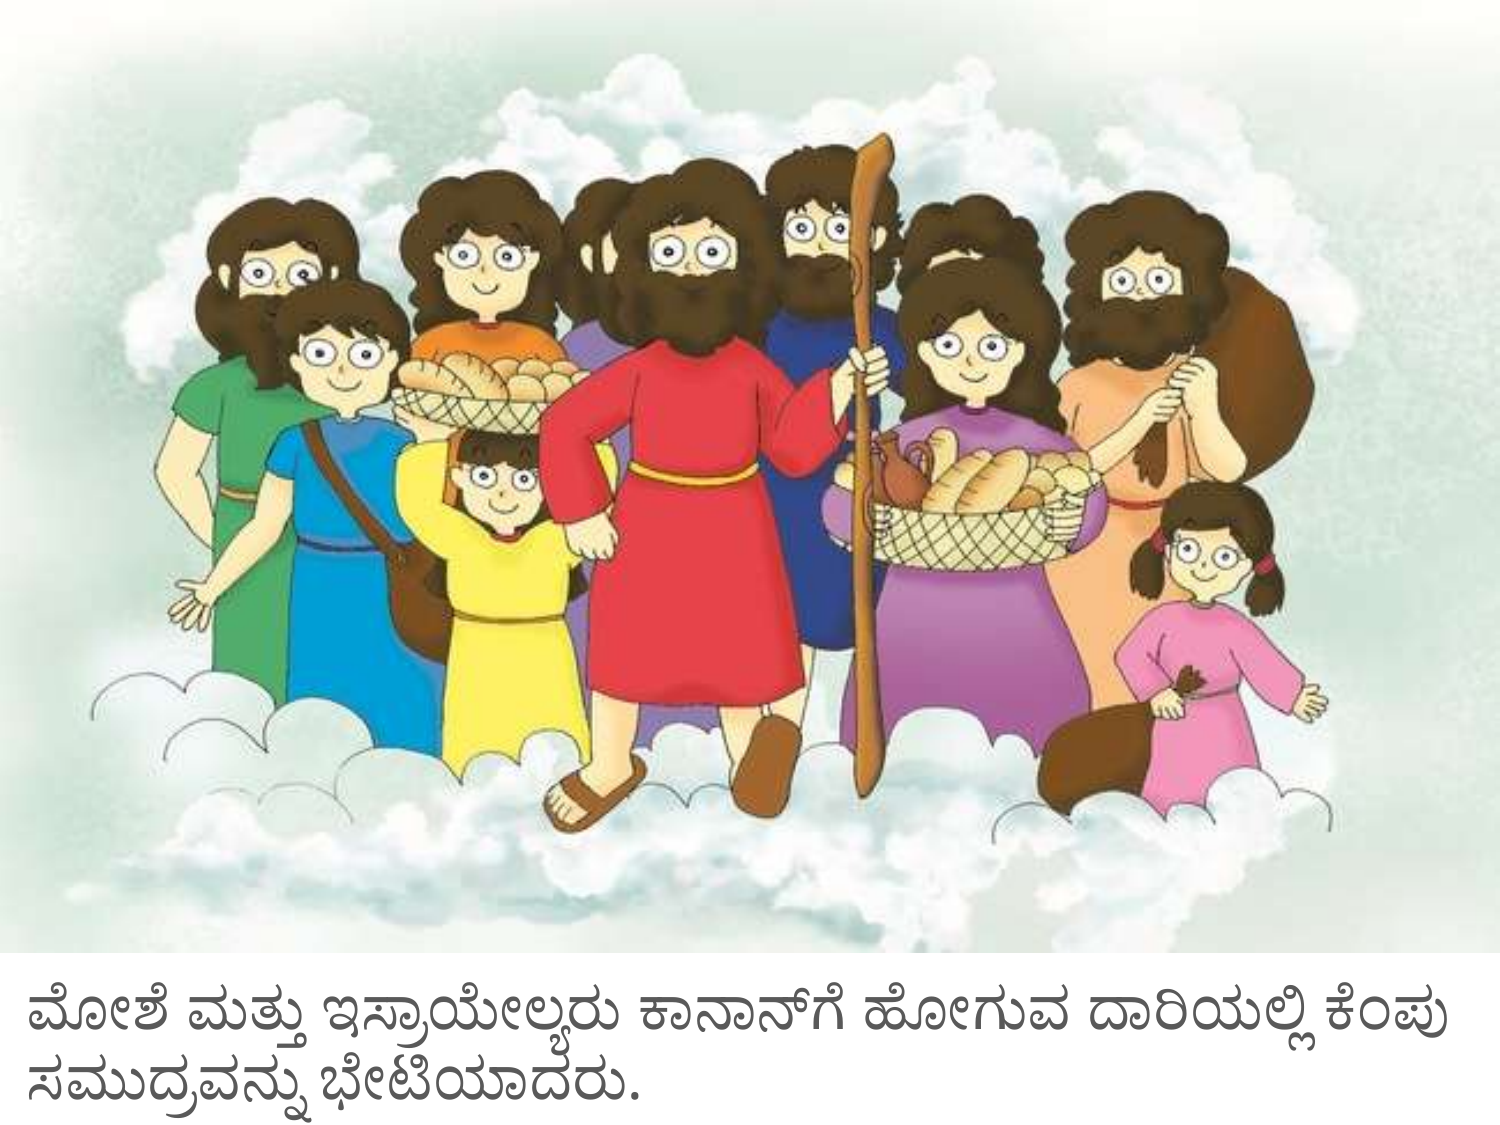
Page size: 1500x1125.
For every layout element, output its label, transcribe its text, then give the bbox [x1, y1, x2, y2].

text_box ಮೋಶೆ ಮತ್ತು ಇಸ್ರಾಯೇಲ್ಯರು ಕಾನಾನ್‌ಗೆ ಹೋಗುವ ದಾರಿಯಲ್ಲಿ ಕೆಂಪು ಸಮುದ್ರವನ್ನು ಭೇಟಿಯಾದರು. [11, 964, 1483, 1119]
picture [0, 0, 1500, 953]
